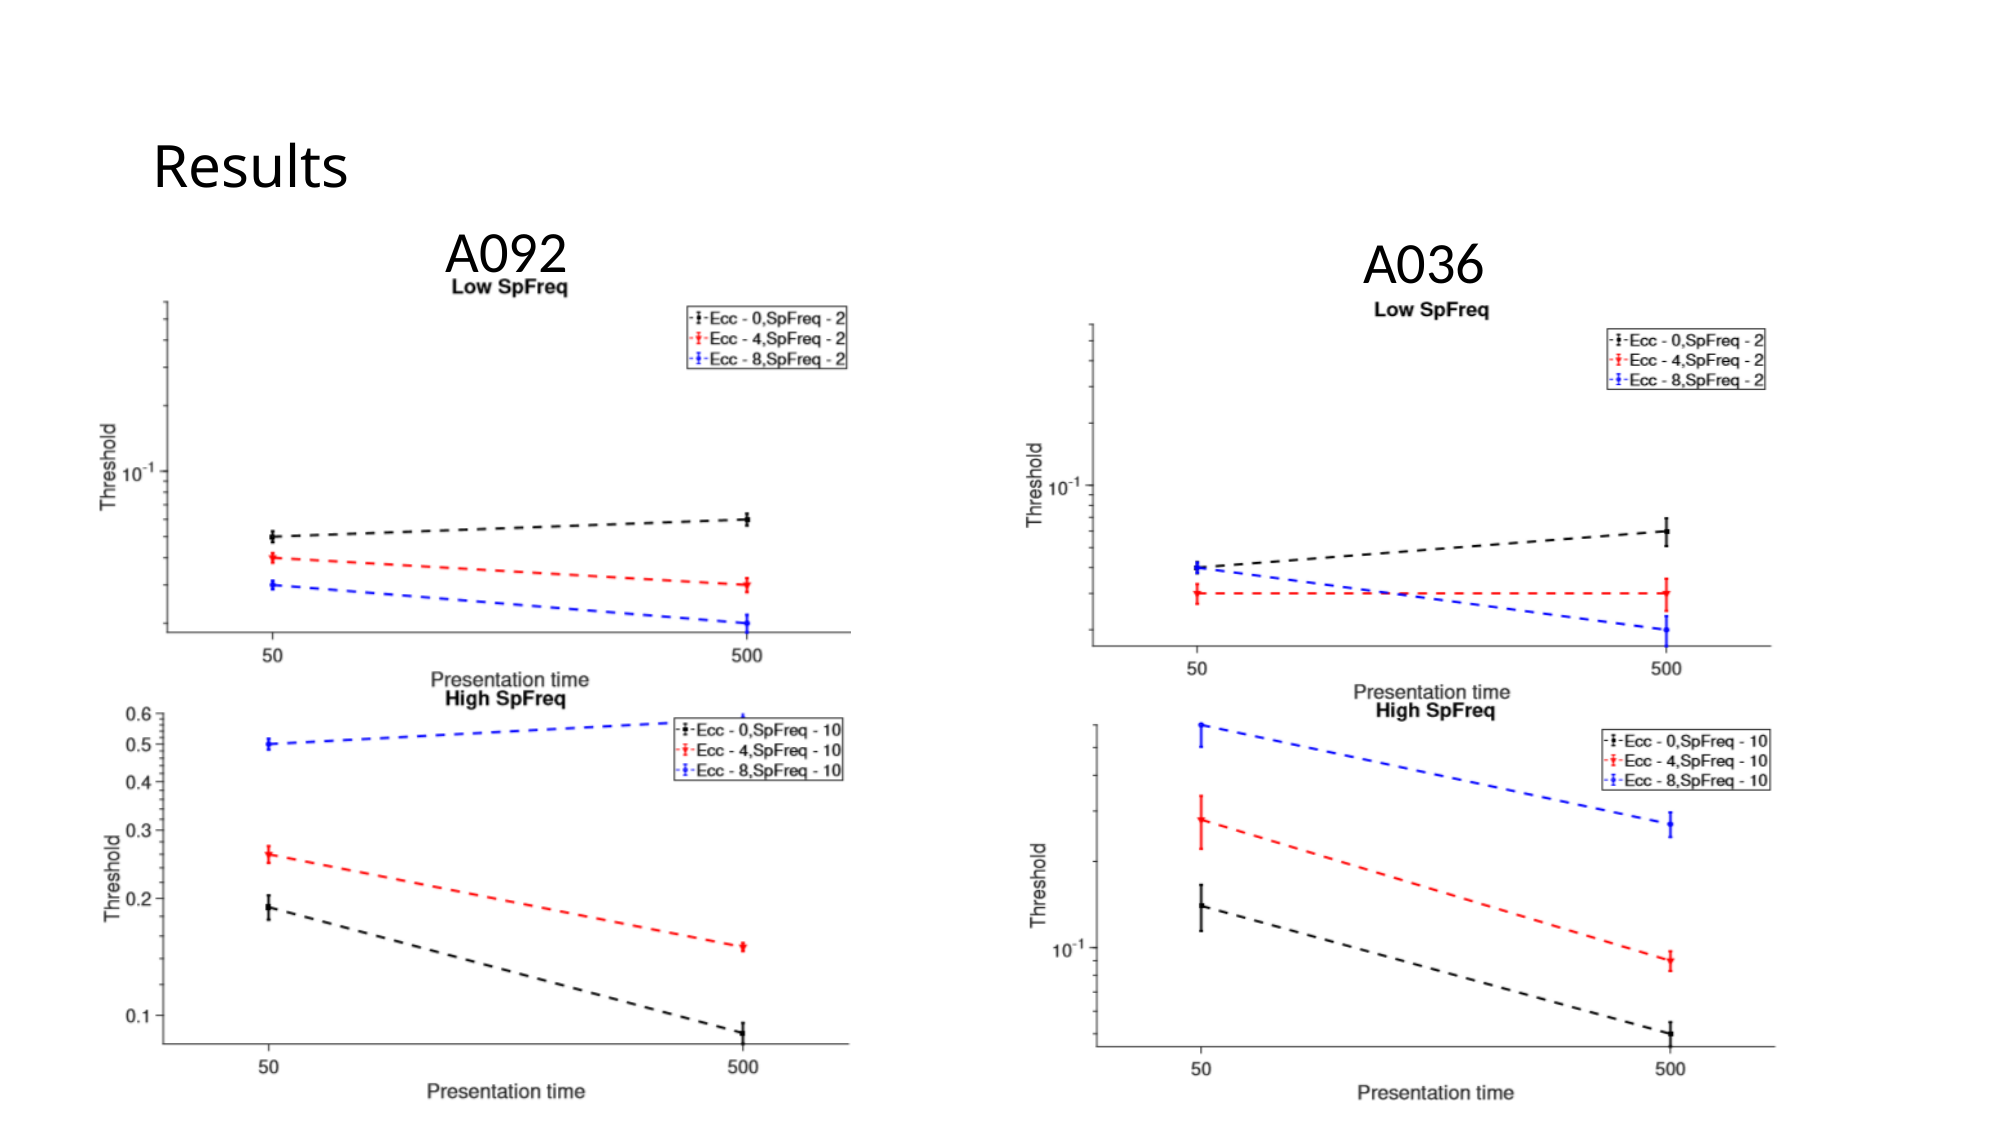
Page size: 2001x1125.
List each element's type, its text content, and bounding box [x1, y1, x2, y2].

text_box A092 [324, 207, 726, 277]
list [92, 277, 851, 1108]
picture [1021, 292, 1777, 1108]
text_box A036 [1198, 217, 1600, 292]
title Results [137, 59, 1863, 278]
